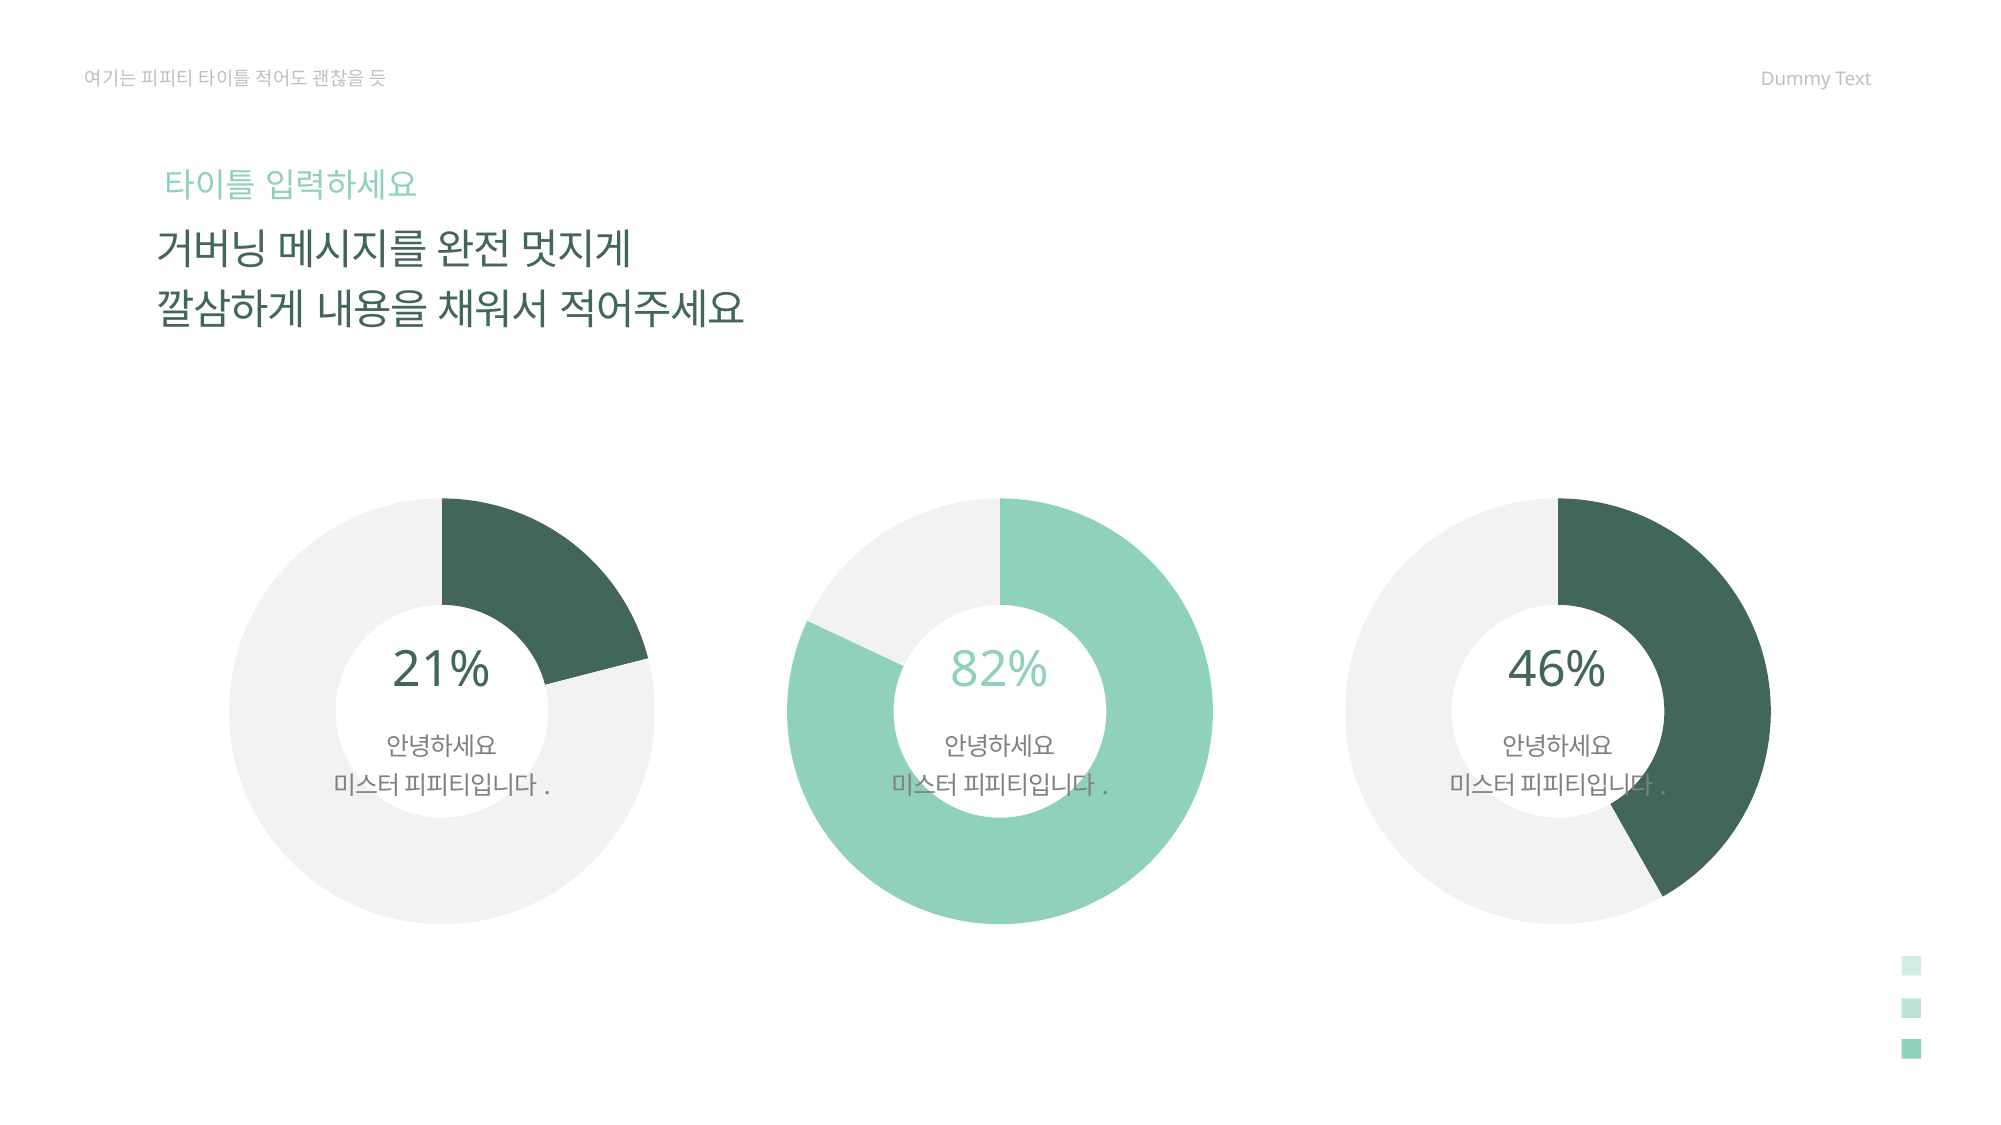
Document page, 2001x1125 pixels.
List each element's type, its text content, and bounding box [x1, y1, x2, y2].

chart [1309, 489, 1807, 934]
text_box Dummy Text [1760, 67, 1922, 90]
chart [193, 489, 691, 934]
text_box 거버닝 메시지를 완전 멋지게 깔삼하게 내용을 채워서 적어주세요 [156, 212, 746, 333]
text_box [1901, 1038, 1922, 1060]
text_box 여기는 피피티 타이틀 적어도 괜찮을 듯 [84, 67, 387, 90]
text_box [1901, 955, 1922, 977]
text_box [1901, 997, 1922, 1019]
text_box 타이틀 입력하세요 [164, 163, 419, 204]
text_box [327, 624, 557, 798]
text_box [1443, 624, 1673, 798]
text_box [885, 624, 1115, 798]
chart [751, 489, 1249, 934]
